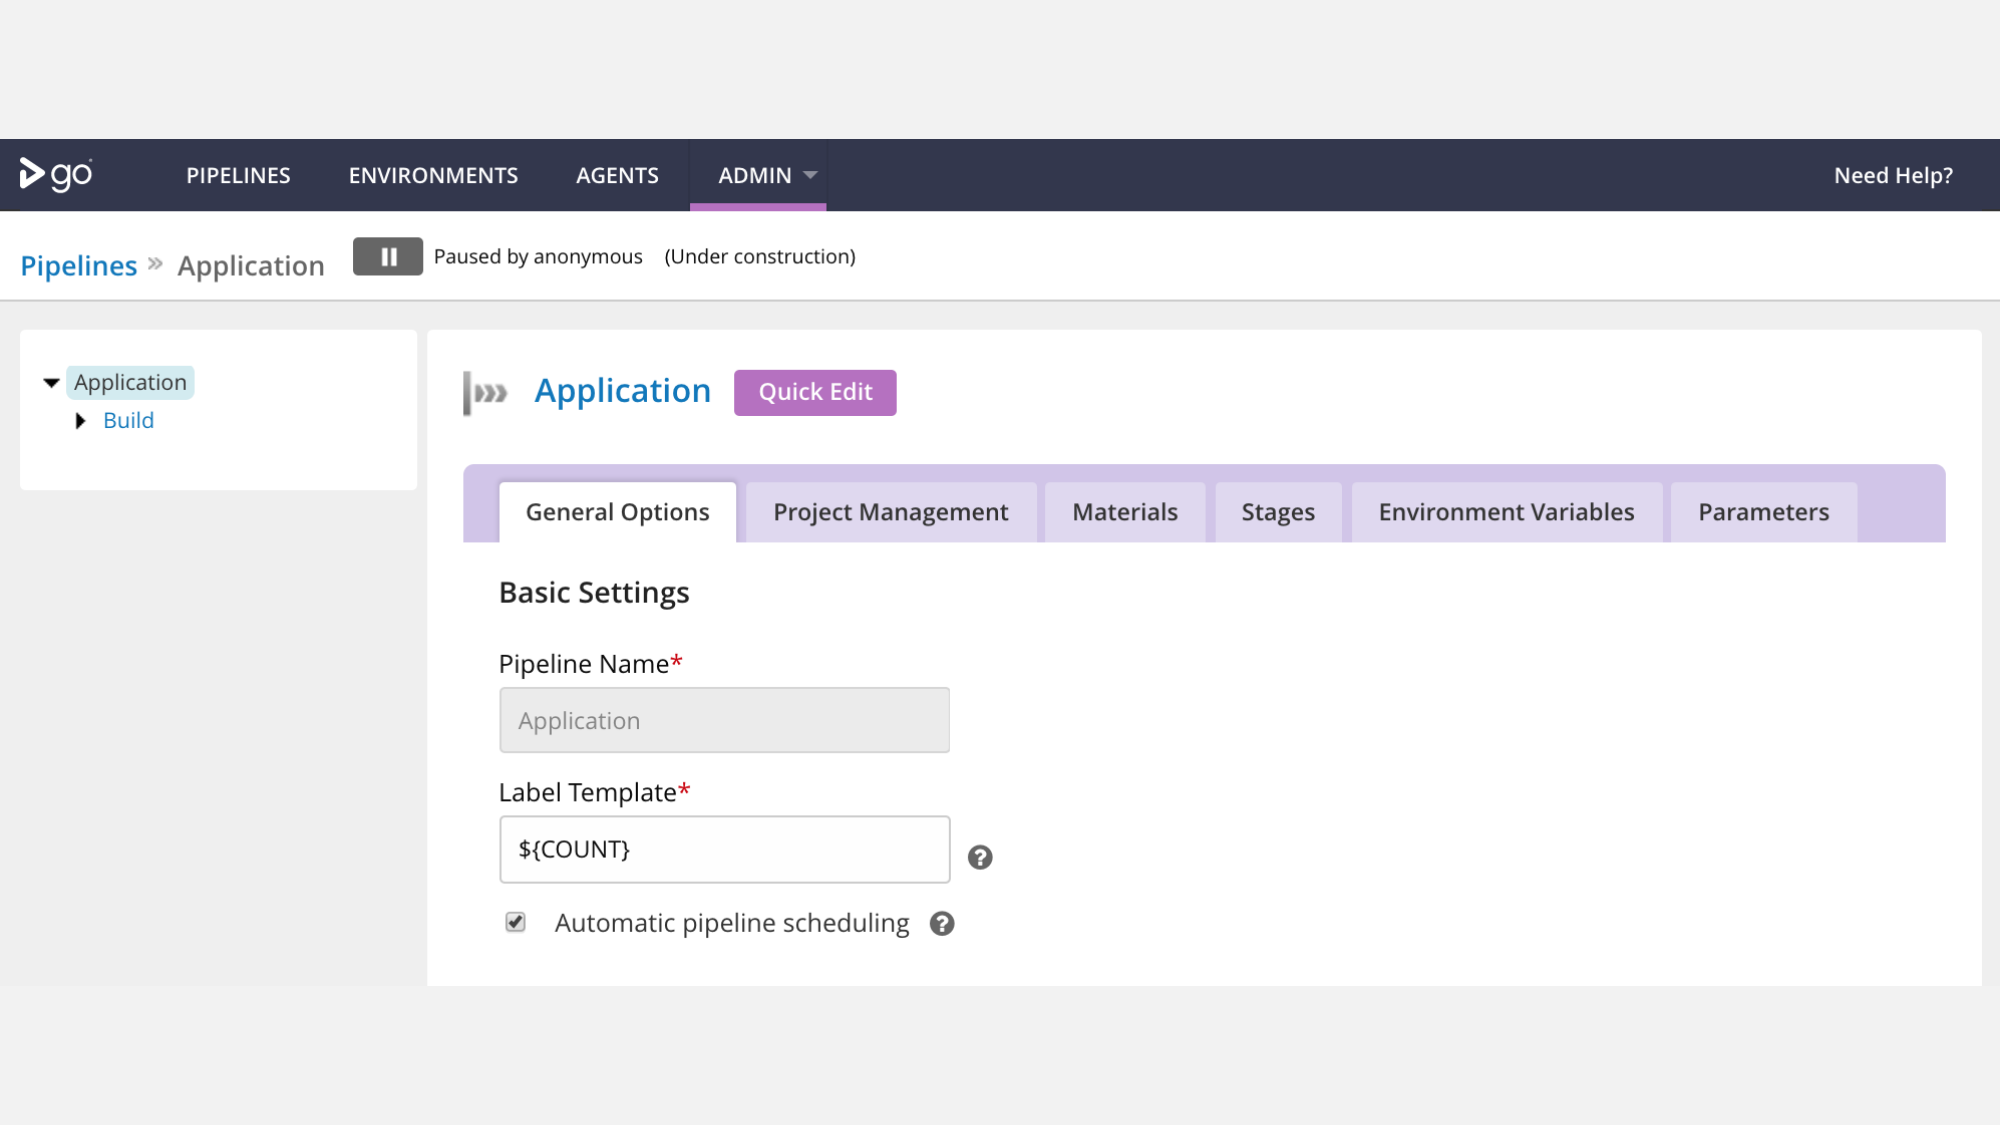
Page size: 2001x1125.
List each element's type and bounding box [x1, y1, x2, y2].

picture [0, 139, 2000, 986]
